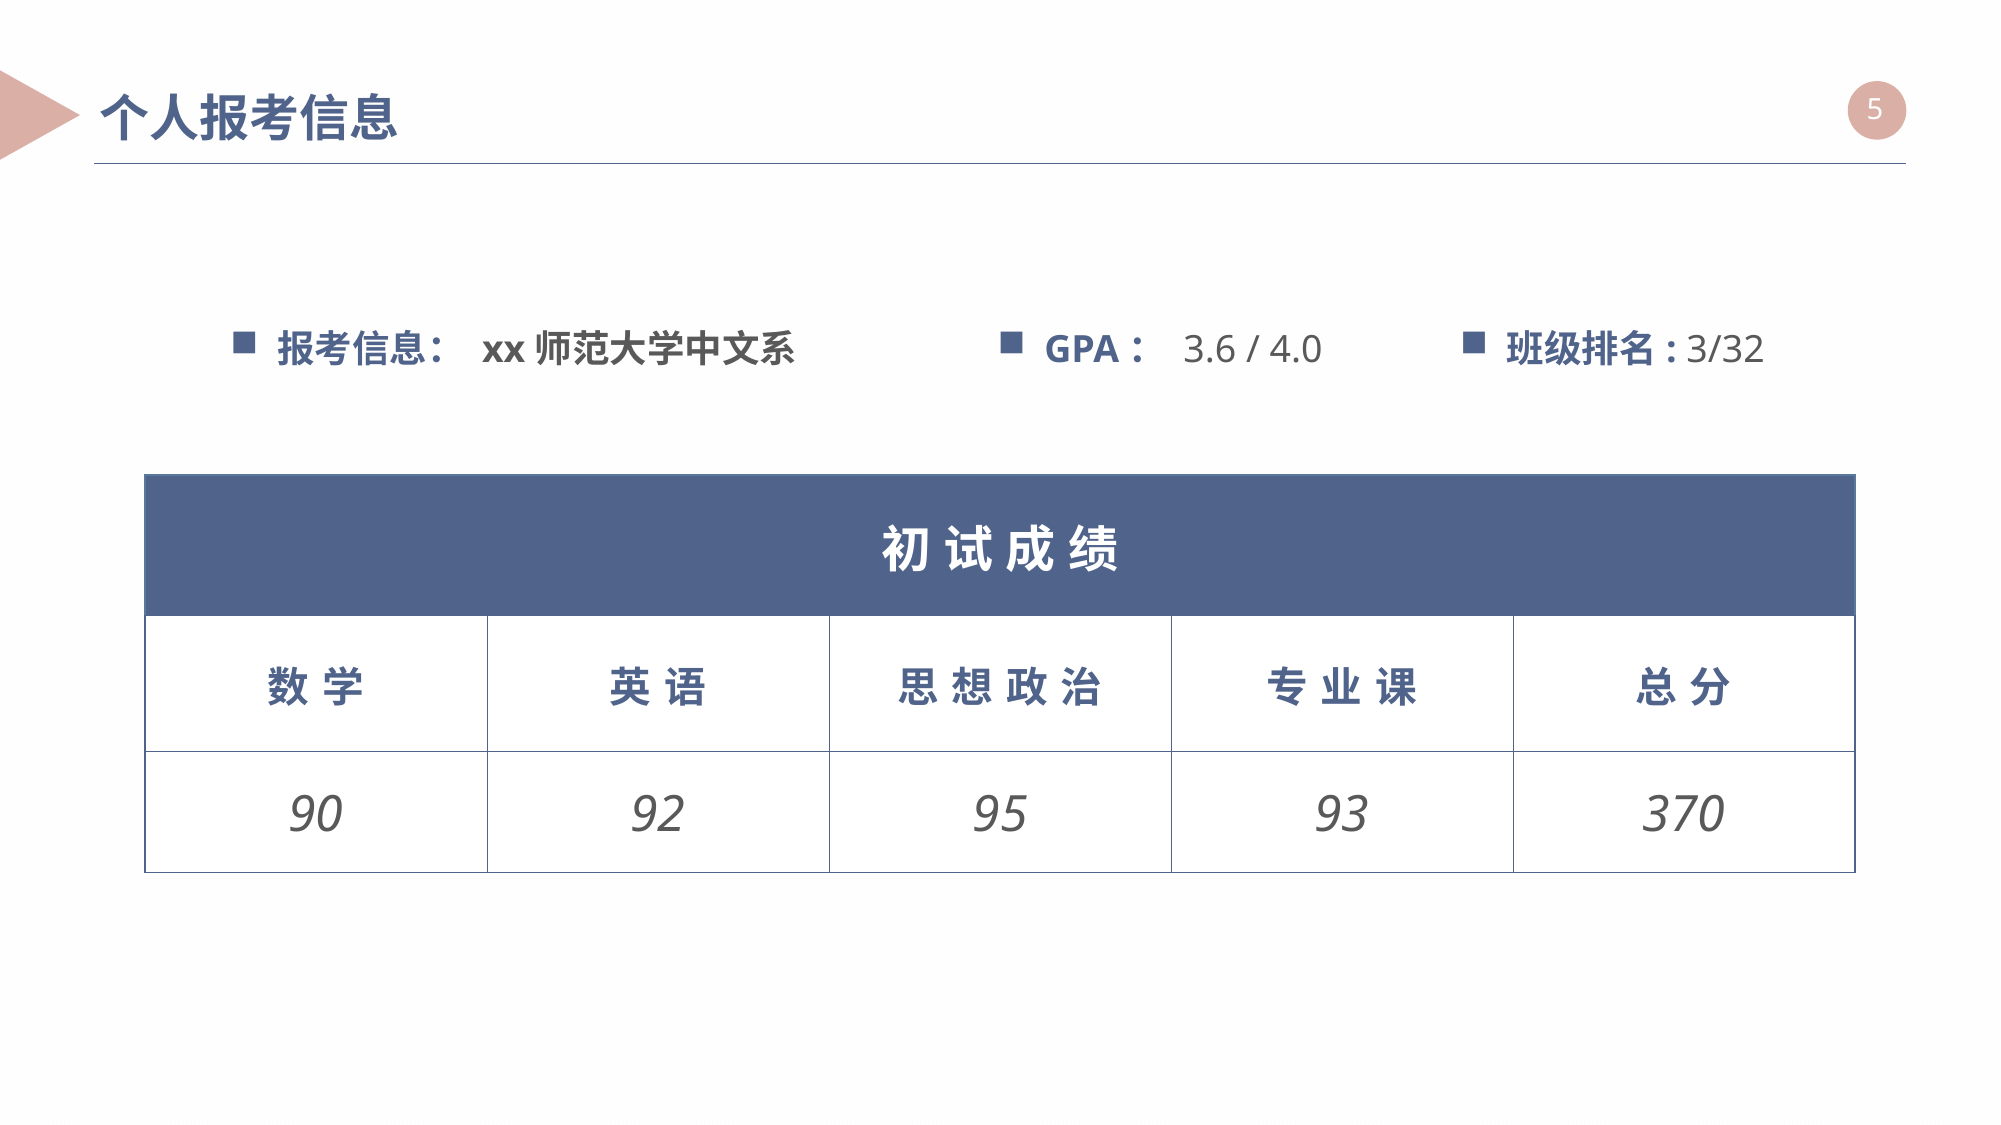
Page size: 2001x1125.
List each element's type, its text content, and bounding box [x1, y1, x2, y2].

table_cell 93 [1172, 752, 1513, 872]
table_cell 专业课 [1172, 616, 1513, 751]
table_cell 92 [488, 752, 829, 872]
table_cell 总分 [1514, 616, 1854, 751]
table_cell 数学 [146, 616, 487, 751]
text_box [224, 317, 1776, 379]
table_header 初试成绩 [146, 476, 1854, 615]
text_box 个人报考信息 [84, 78, 415, 154]
table_cell 英语 [488, 616, 829, 751]
table_cell 90 [146, 752, 487, 872]
table_cell 370 [1514, 752, 1854, 872]
table_cell 95 [830, 752, 1171, 872]
table_cell 思想政治 [830, 616, 1171, 751]
